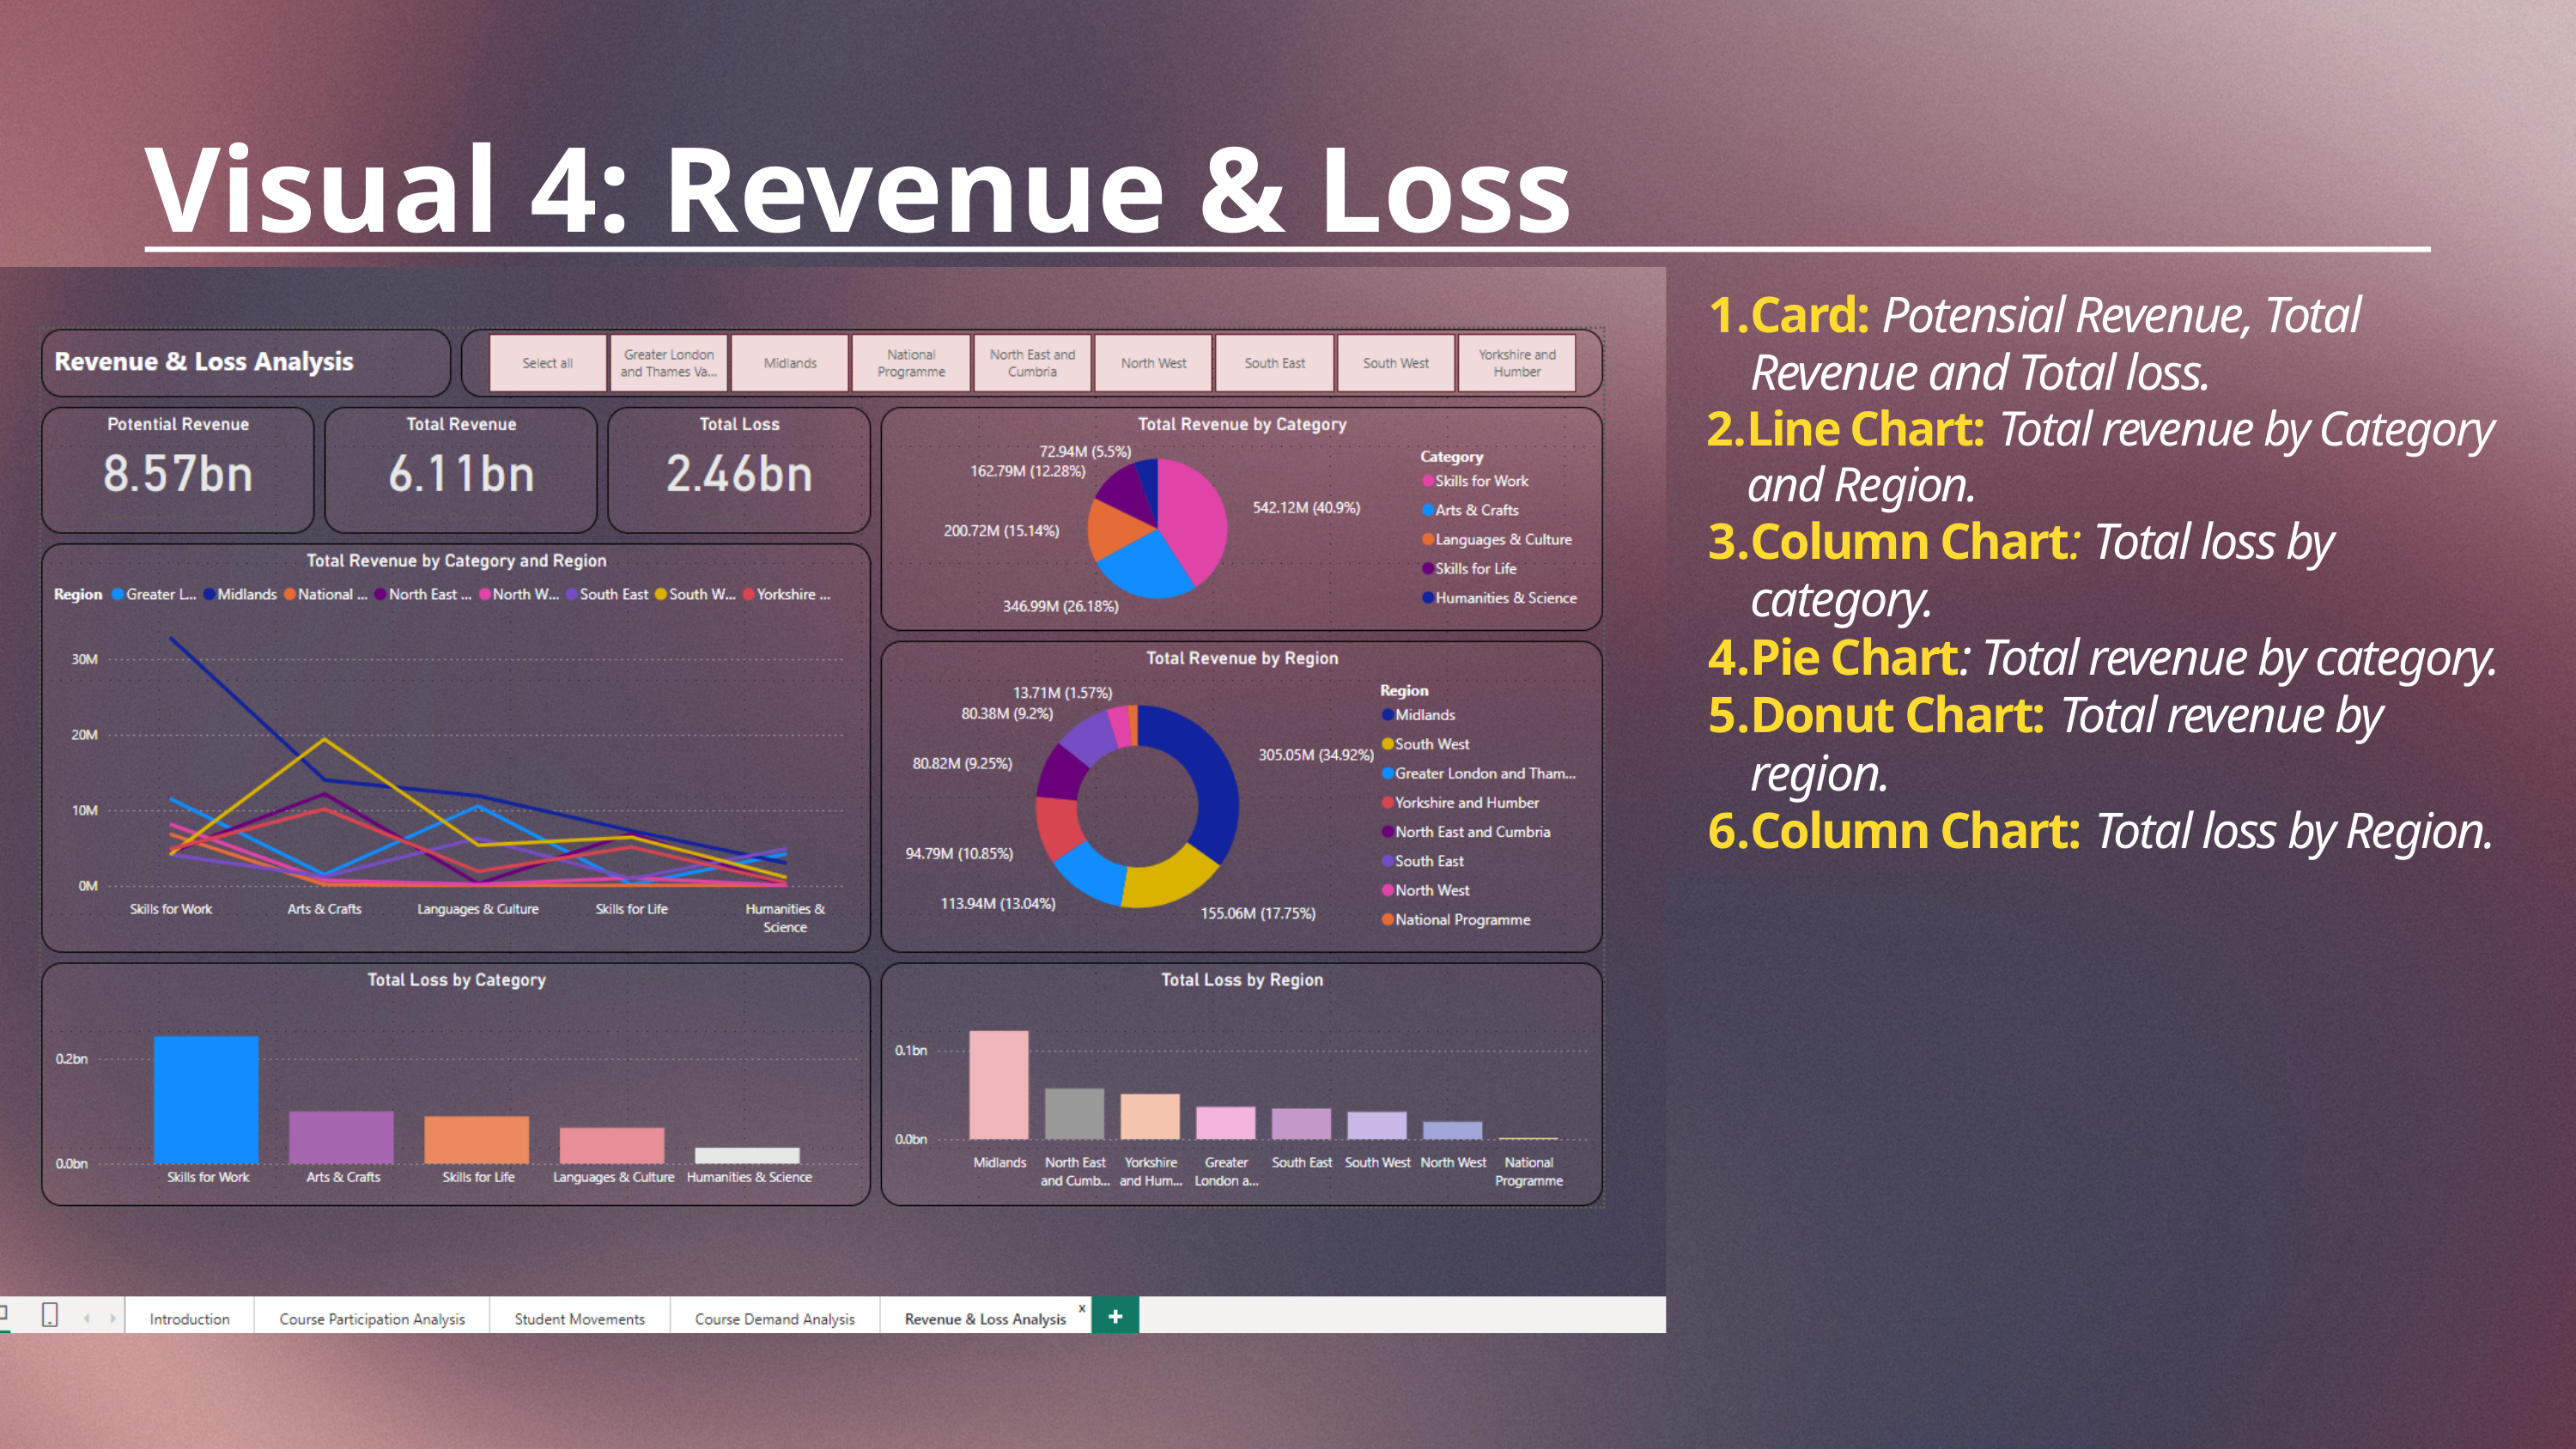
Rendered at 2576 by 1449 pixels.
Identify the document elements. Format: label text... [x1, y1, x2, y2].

text_box [0, 0, 2576, 1449]
text_box Visual 4: Revenue & Loss [144, 250, 1841, 256]
text_box Card: Potensial Revenue, Total Revenue and Total loss. Line Chart: Total revenue by Category and Region. Column Chart: Total loss by category. Pie Chart: Total revenue by category. Donut Chart: Total revenue by region. Column Chart: Total loss by Region. [1666, 284, 2518, 859]
text_box [0, 267, 1667, 1333]
text_box Visual 4: Revenue & Loss [144, 90, 1841, 249]
